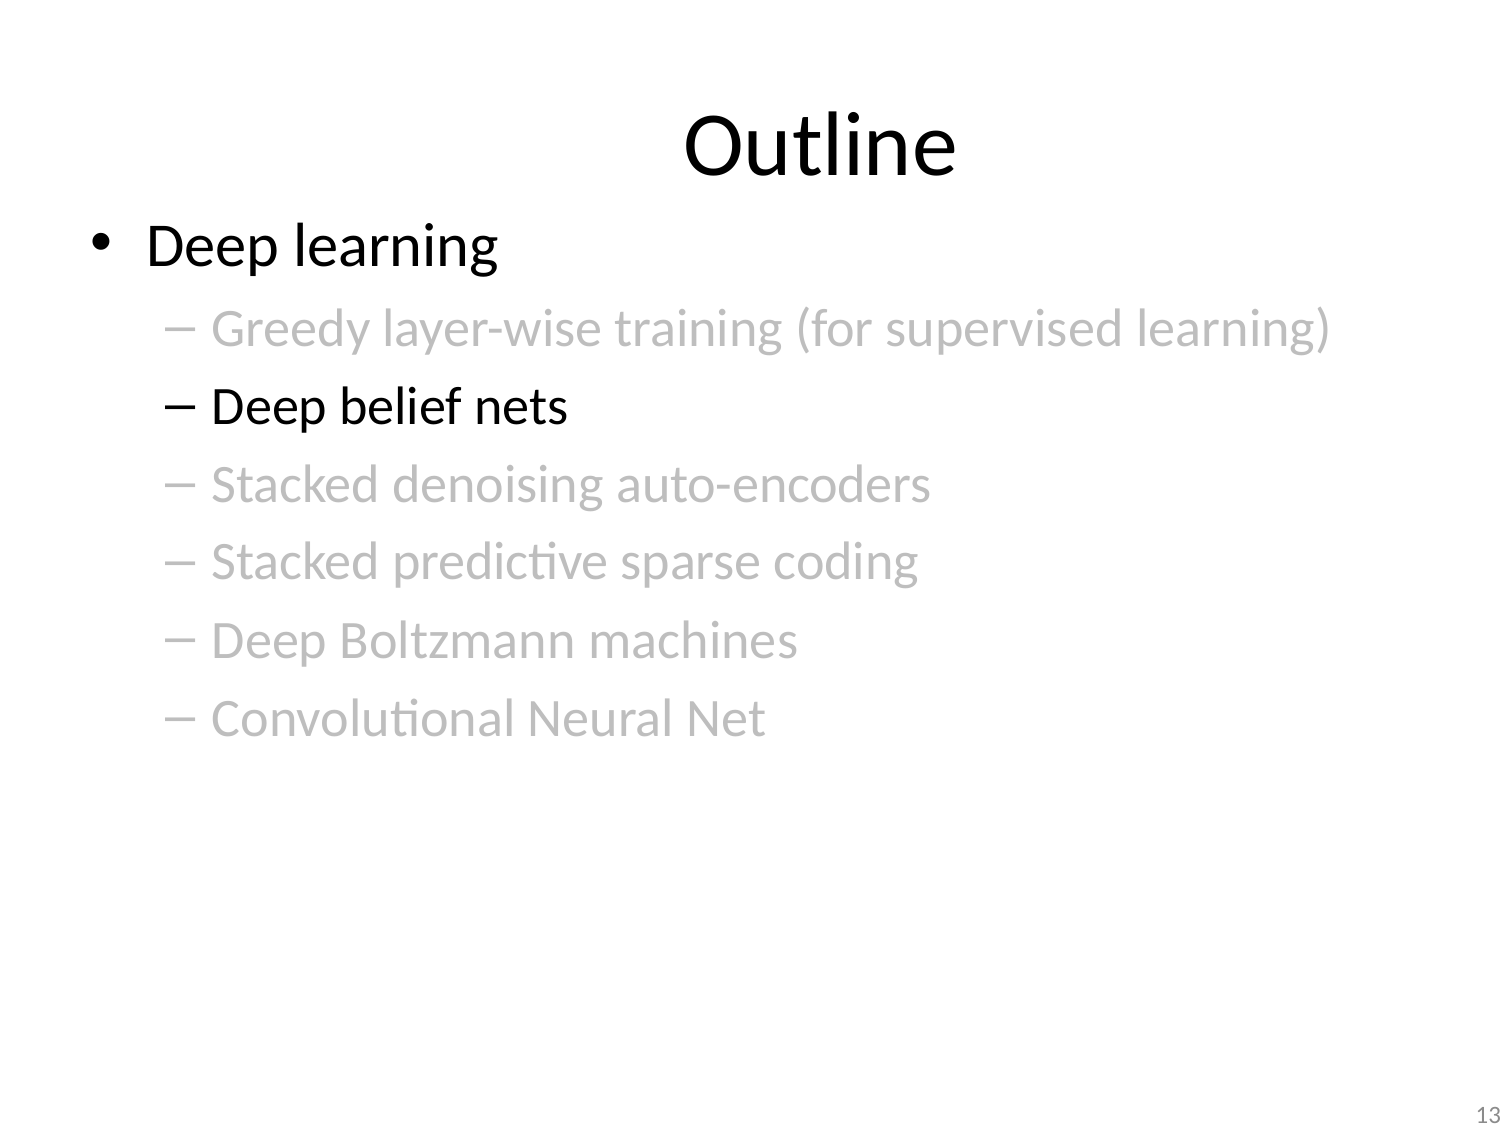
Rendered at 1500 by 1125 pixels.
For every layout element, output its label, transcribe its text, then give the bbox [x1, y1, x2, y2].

text_box Deep learning Greedy layer-wise training (for supervised learning) Deep belief nets Stacked denoising auto-encoders Stacked predictive sparse coding Deep Boltzmann machines Convolutional Neural Net [87, 203, 1340, 747]
slide_number 13 [1451, 782, 1500, 1125]
title Outline [75, 44, 1425, 233]
